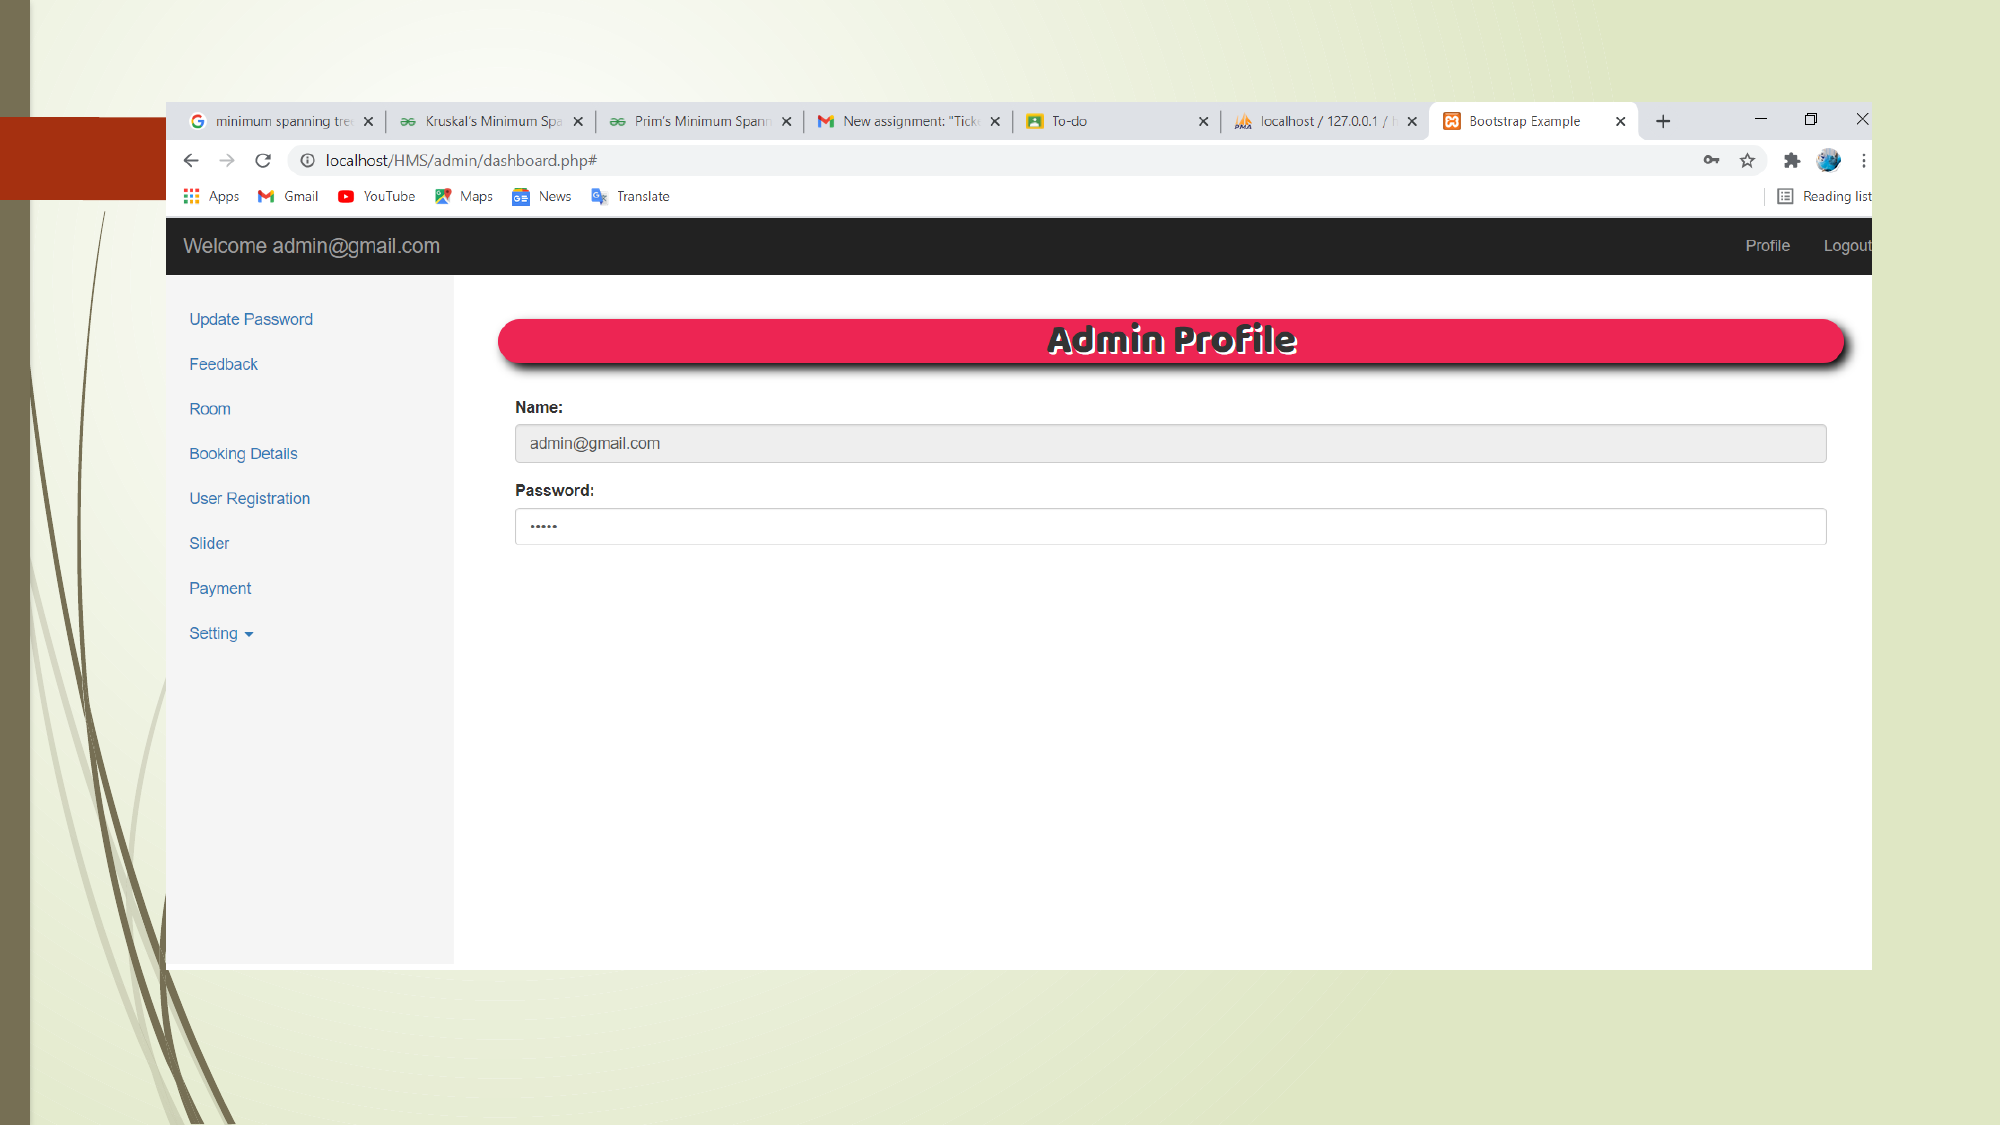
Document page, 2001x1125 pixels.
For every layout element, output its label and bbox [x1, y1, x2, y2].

list [166, 102, 1872, 970]
